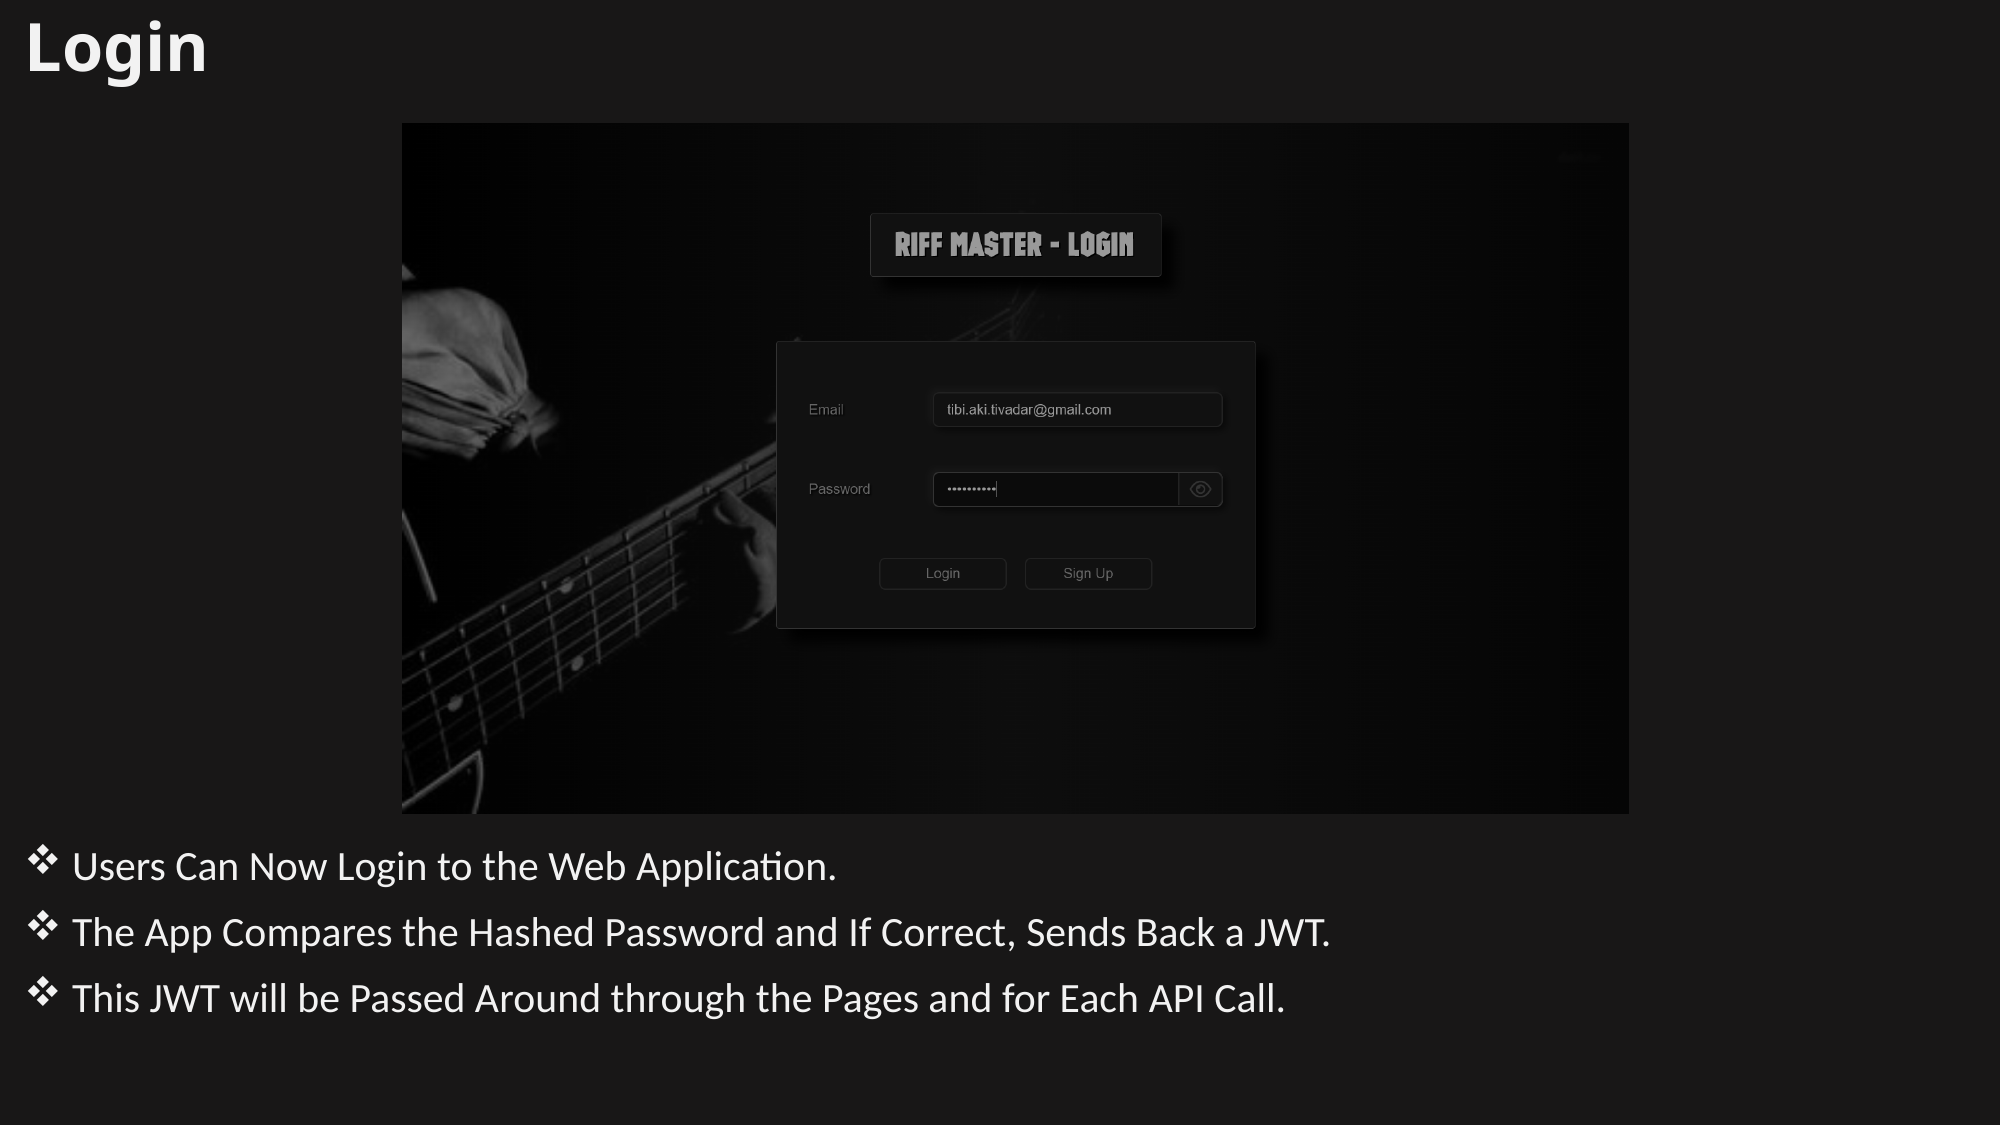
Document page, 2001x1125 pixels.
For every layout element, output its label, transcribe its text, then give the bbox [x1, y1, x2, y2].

list Users Can Now Login to the Web Application. The App Compares the Hashed Password and If Correct, Sends Back a JWT. This JWT will be Passed Around through the Pages and for Each API Call. [9, 837, 2000, 1115]
title Login [9, 0, 1863, 101]
picture [402, 123, 1629, 814]
